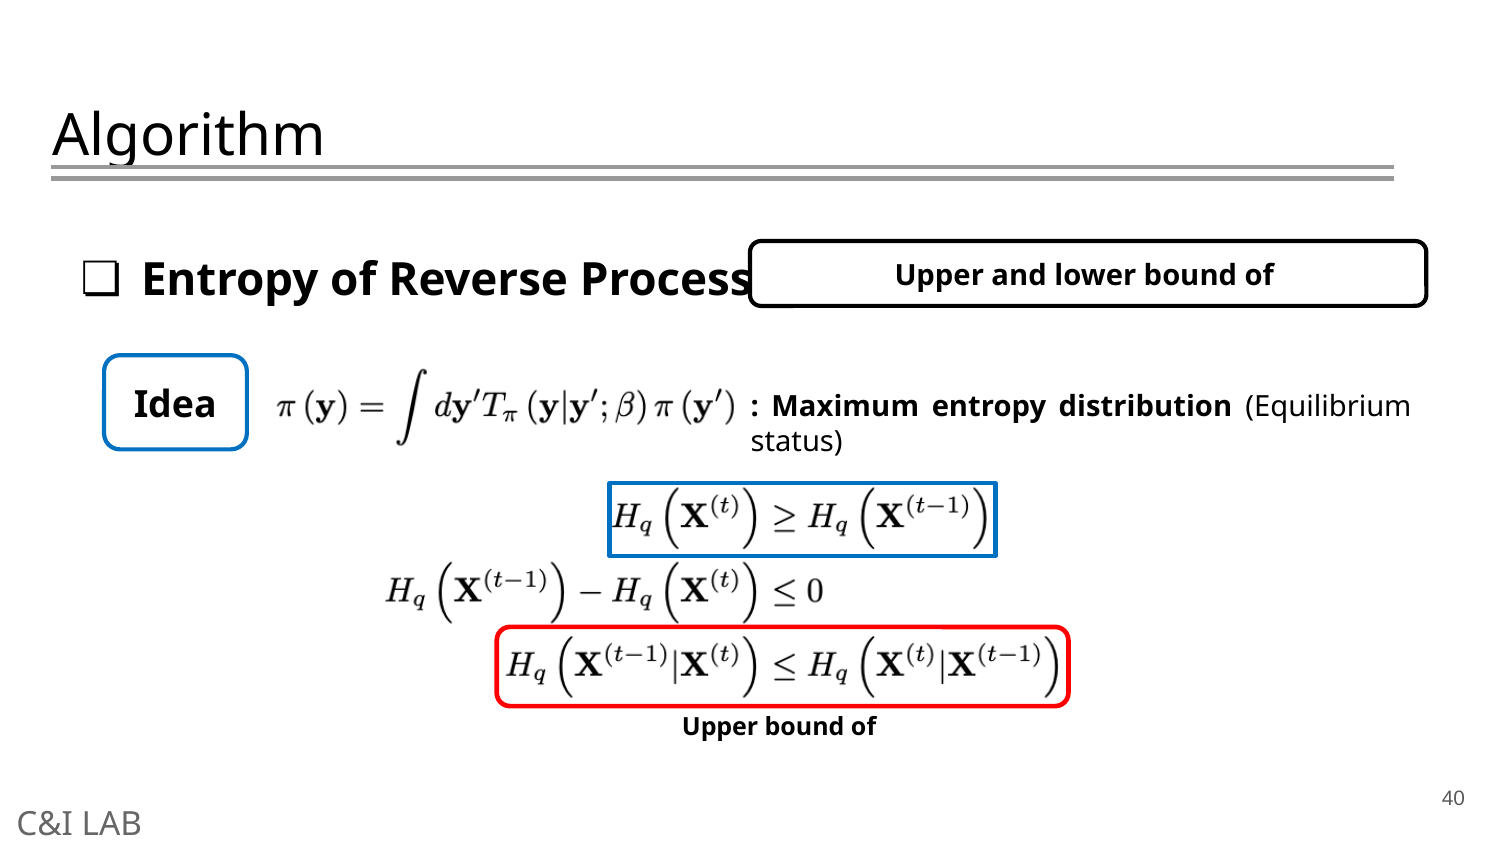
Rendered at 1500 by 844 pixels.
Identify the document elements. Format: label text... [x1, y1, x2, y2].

text_box [1066, 629, 1071, 704]
slide_number 40 [1389, 764, 1480, 801]
list Entropy of Reverse Process [51, 226, 1449, 321]
picture [269, 361, 739, 450]
title Algorithm [37, 81, 1435, 176]
text_box Idea [101, 353, 249, 452]
text_box : Maximum entropy distribution (Equilibrium status) [735, 380, 1427, 465]
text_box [50, 166, 1395, 179]
text_box C&I LAB [1, 801, 1500, 844]
picture [376, 477, 1061, 704]
